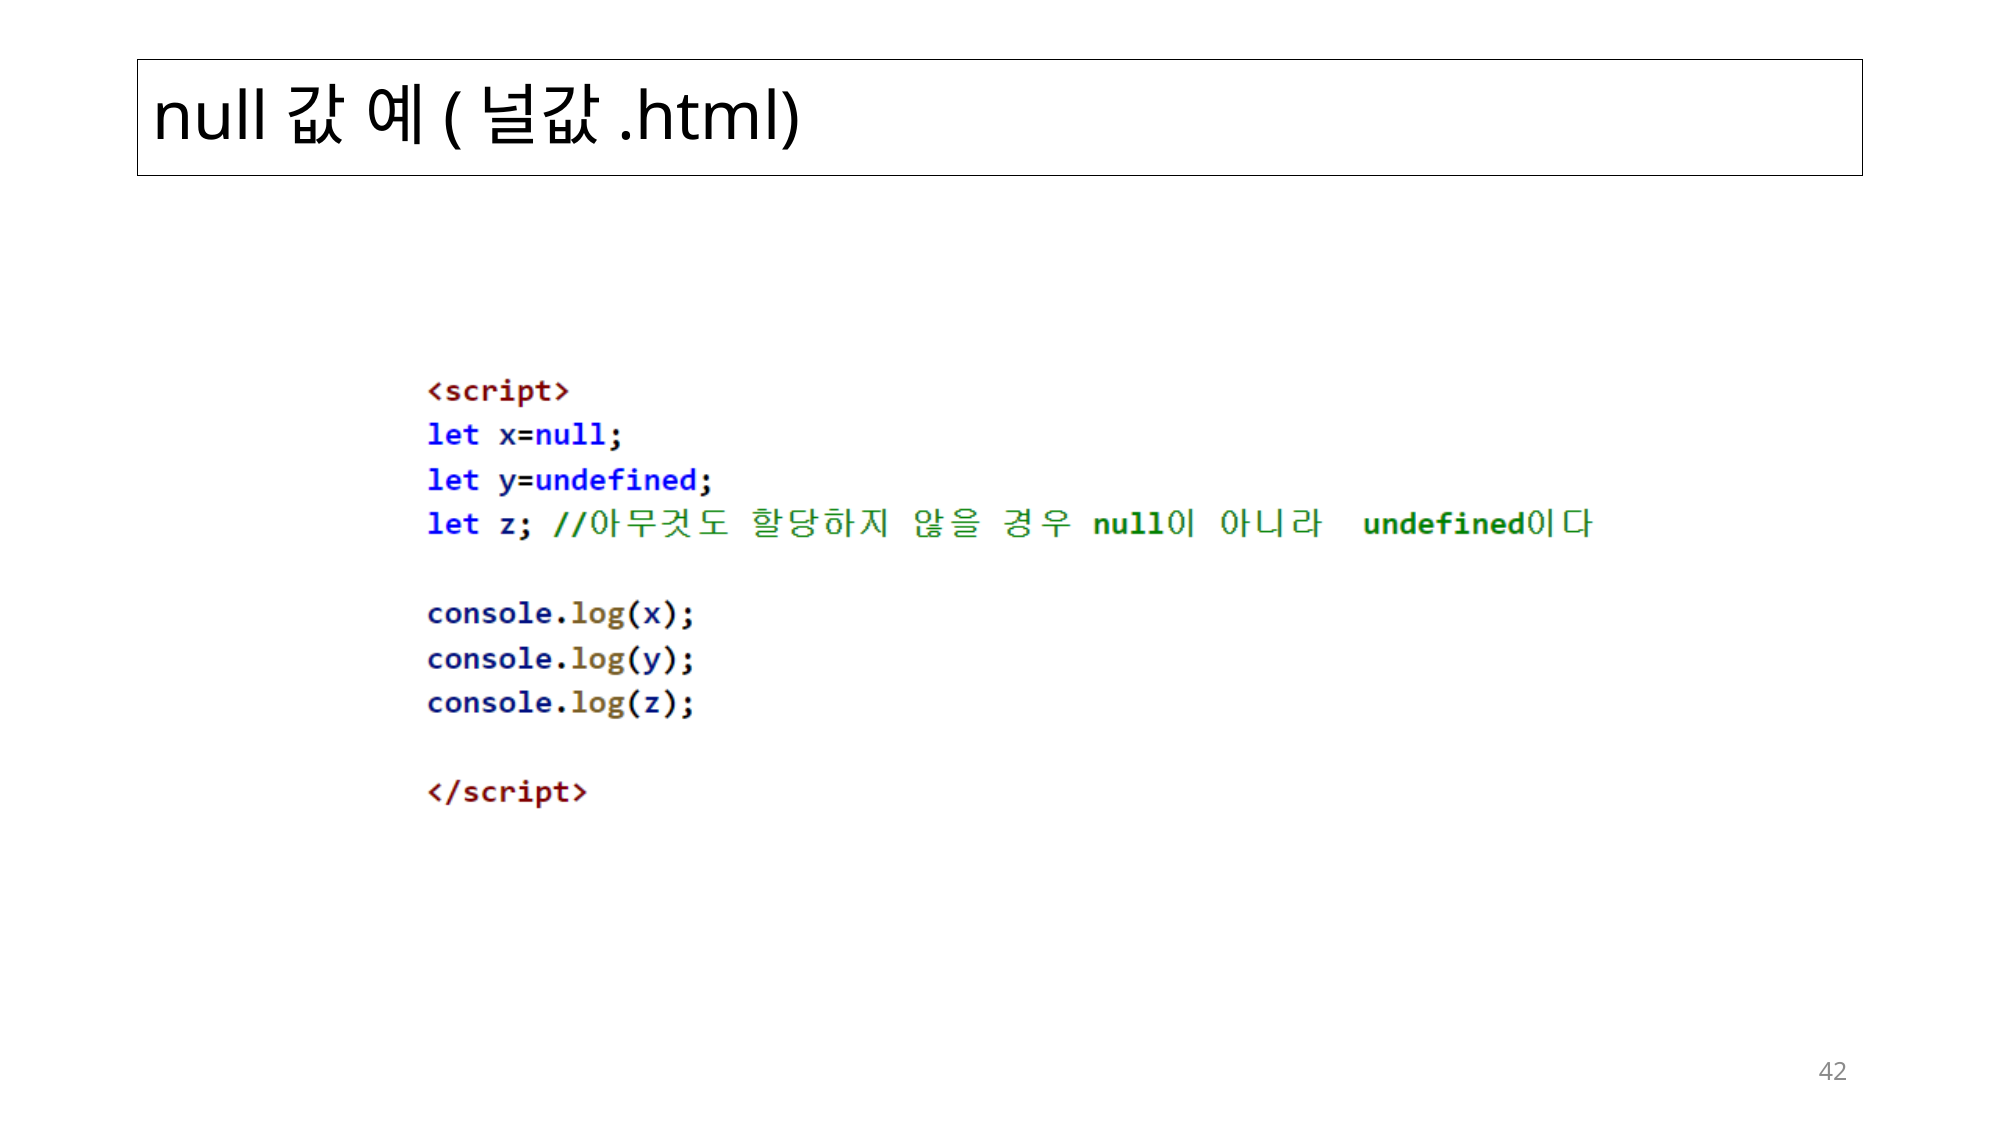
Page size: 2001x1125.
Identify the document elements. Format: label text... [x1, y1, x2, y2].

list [387, 376, 1613, 835]
title null값 예(널값.html) [137, 59, 1863, 176]
slide_number 42 [1412, 1042, 1863, 1103]
